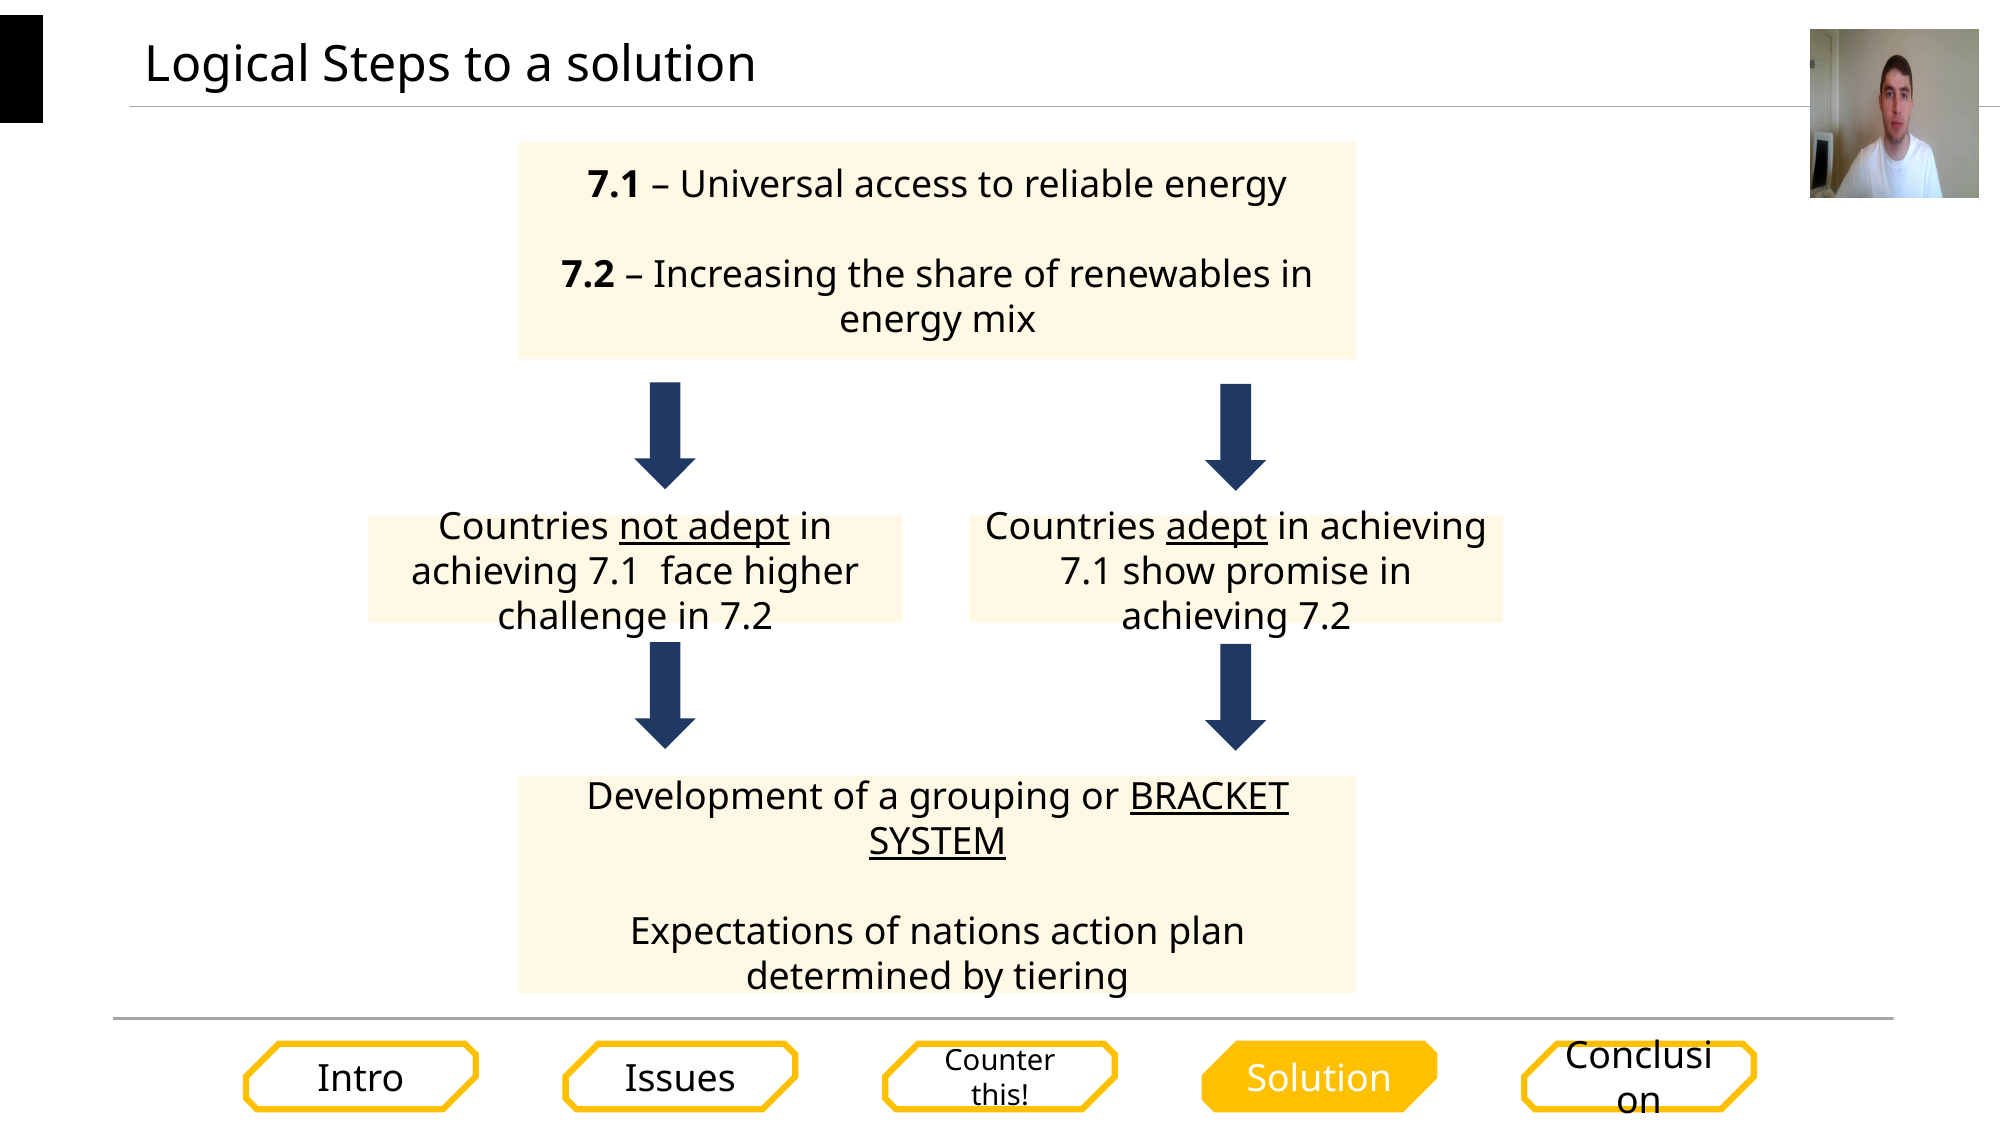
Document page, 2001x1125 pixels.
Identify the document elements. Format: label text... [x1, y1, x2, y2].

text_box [1809, 28, 1980, 199]
text_box 7.1 – Universal access to reliable energy 7.2 – Increasing the share of renewables in energy mix [518, 141, 1358, 360]
text_box [631, 641, 699, 751]
text_box [631, 381, 699, 491]
text_box Development of a grouping or BRACKET SYSTEM Expectations of nations action plan determined by tiering [518, 775, 1358, 994]
text_box Countries adept in achieving 7.1 show promise in achieving 7.2 [968, 515, 1504, 624]
text_box Countries not adept in achieving 7.1 face higher challenge in 7.2 [368, 515, 903, 624]
text_box [1202, 642, 1269, 753]
text_box [1202, 382, 1269, 493]
text_box Logical Steps to a solution [130, 23, 1779, 99]
